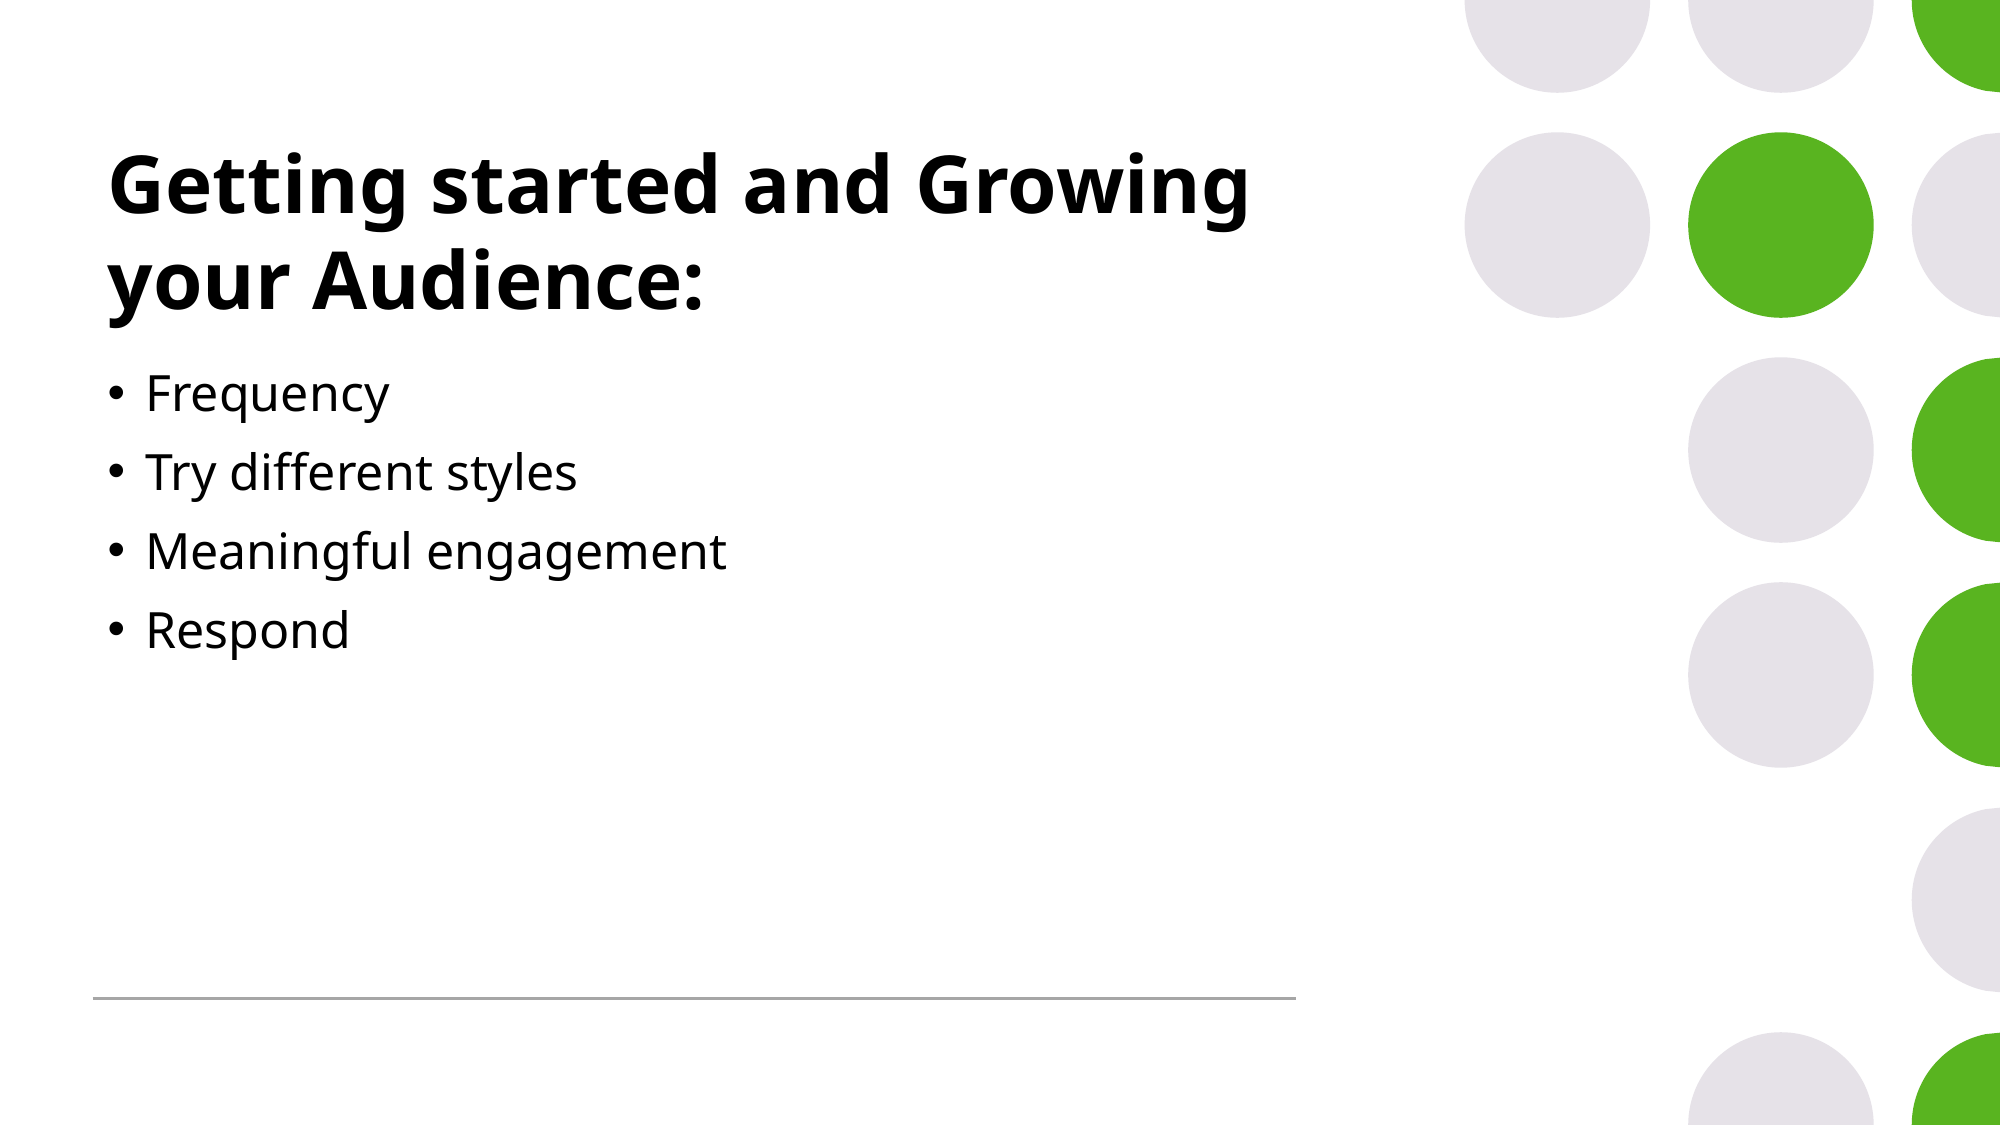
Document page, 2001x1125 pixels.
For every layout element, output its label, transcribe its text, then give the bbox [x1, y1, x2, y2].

title Getting started and Growing your Audience: [92, 126, 1297, 335]
list Frequency Try different styles Meaningful engagement Respond [92, 354, 1297, 946]
